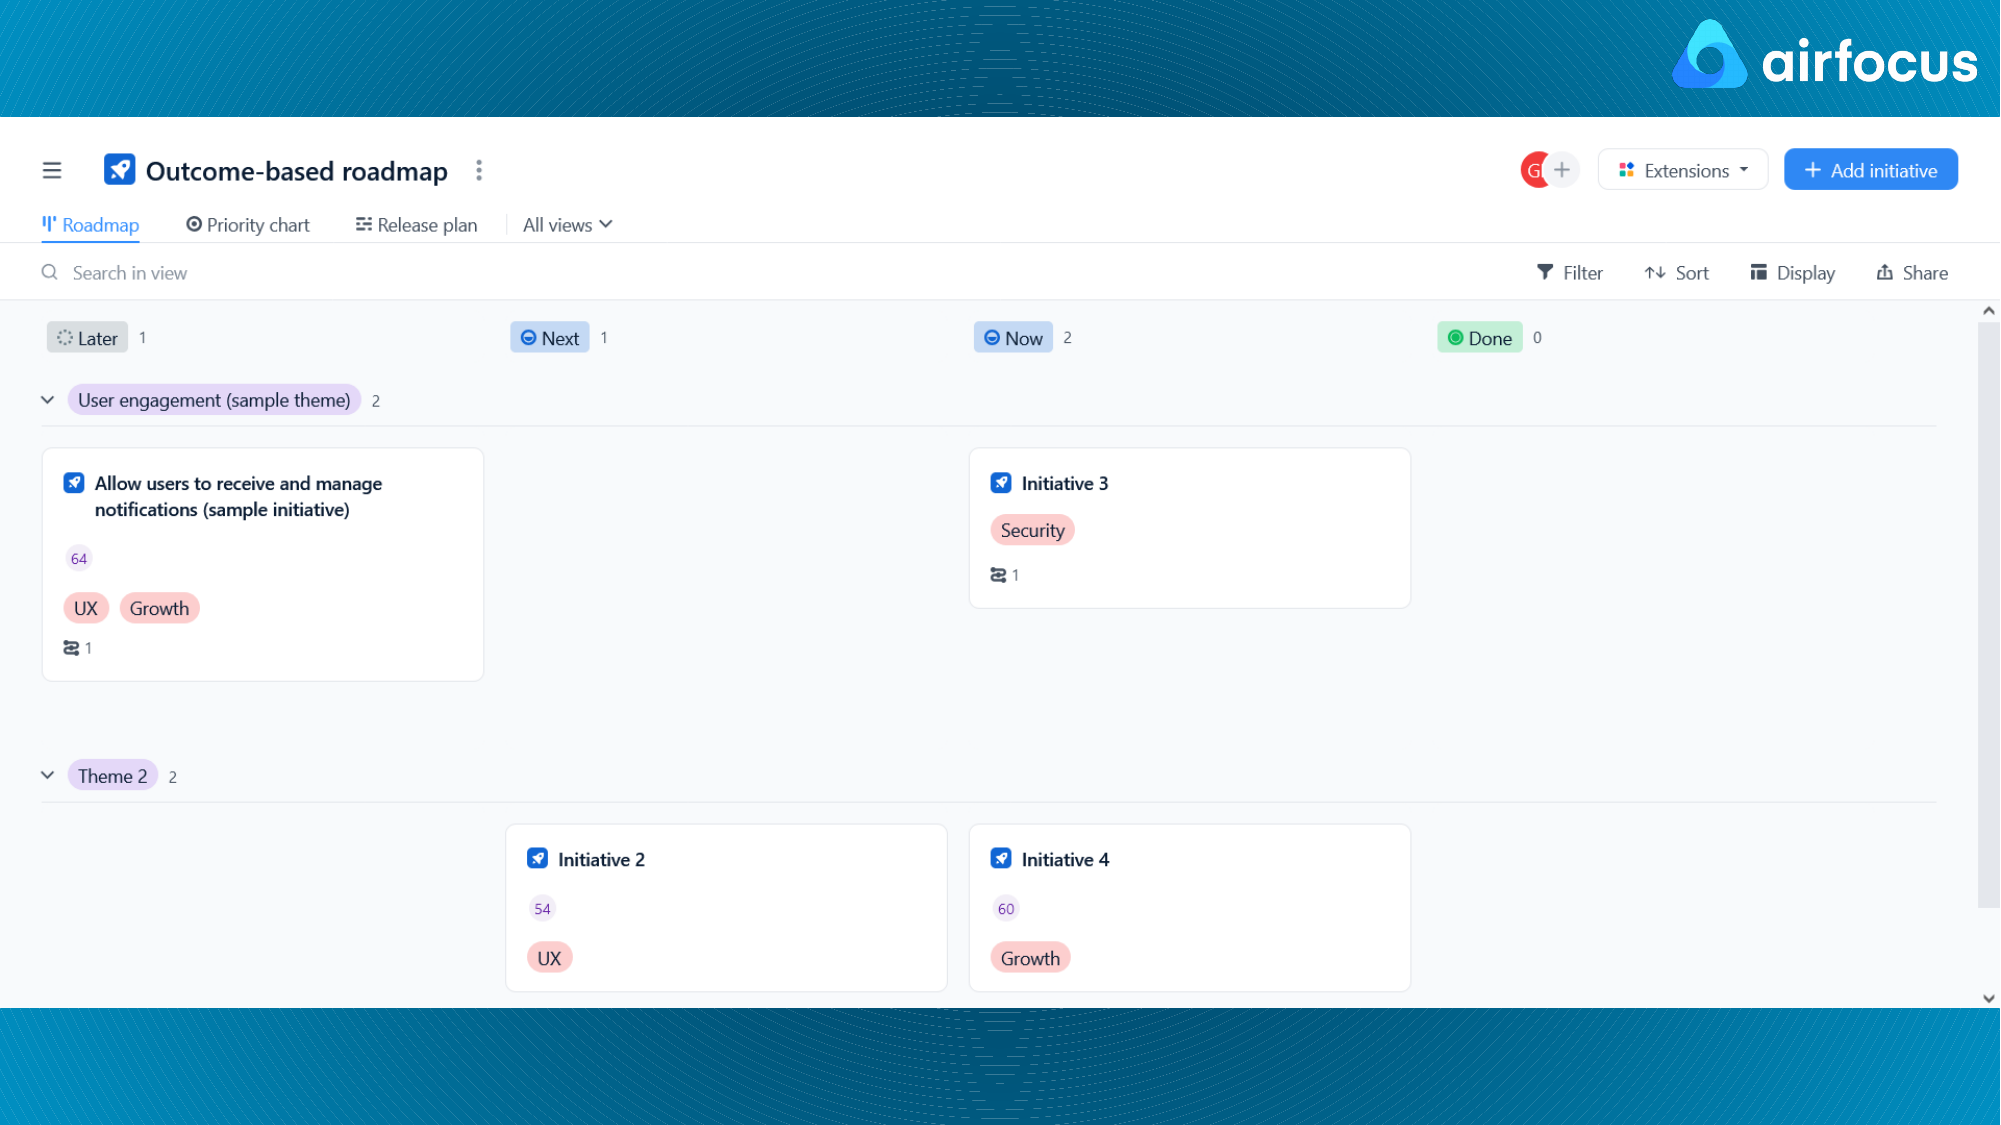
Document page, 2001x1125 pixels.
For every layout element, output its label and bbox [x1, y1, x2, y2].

picture [1801, 52, 1807, 81]
picture [1922, 52, 1947, 81]
picture [1889, 51, 1916, 81]
picture [1855, 51, 1884, 81]
picture [1816, 52, 1831, 81]
picture [1836, 39, 1851, 81]
picture [1953, 51, 1977, 81]
picture [0, 117, 2000, 1008]
picture [1800, 39, 1808, 47]
picture [1764, 51, 1792, 81]
picture [1673, 20, 1747, 87]
